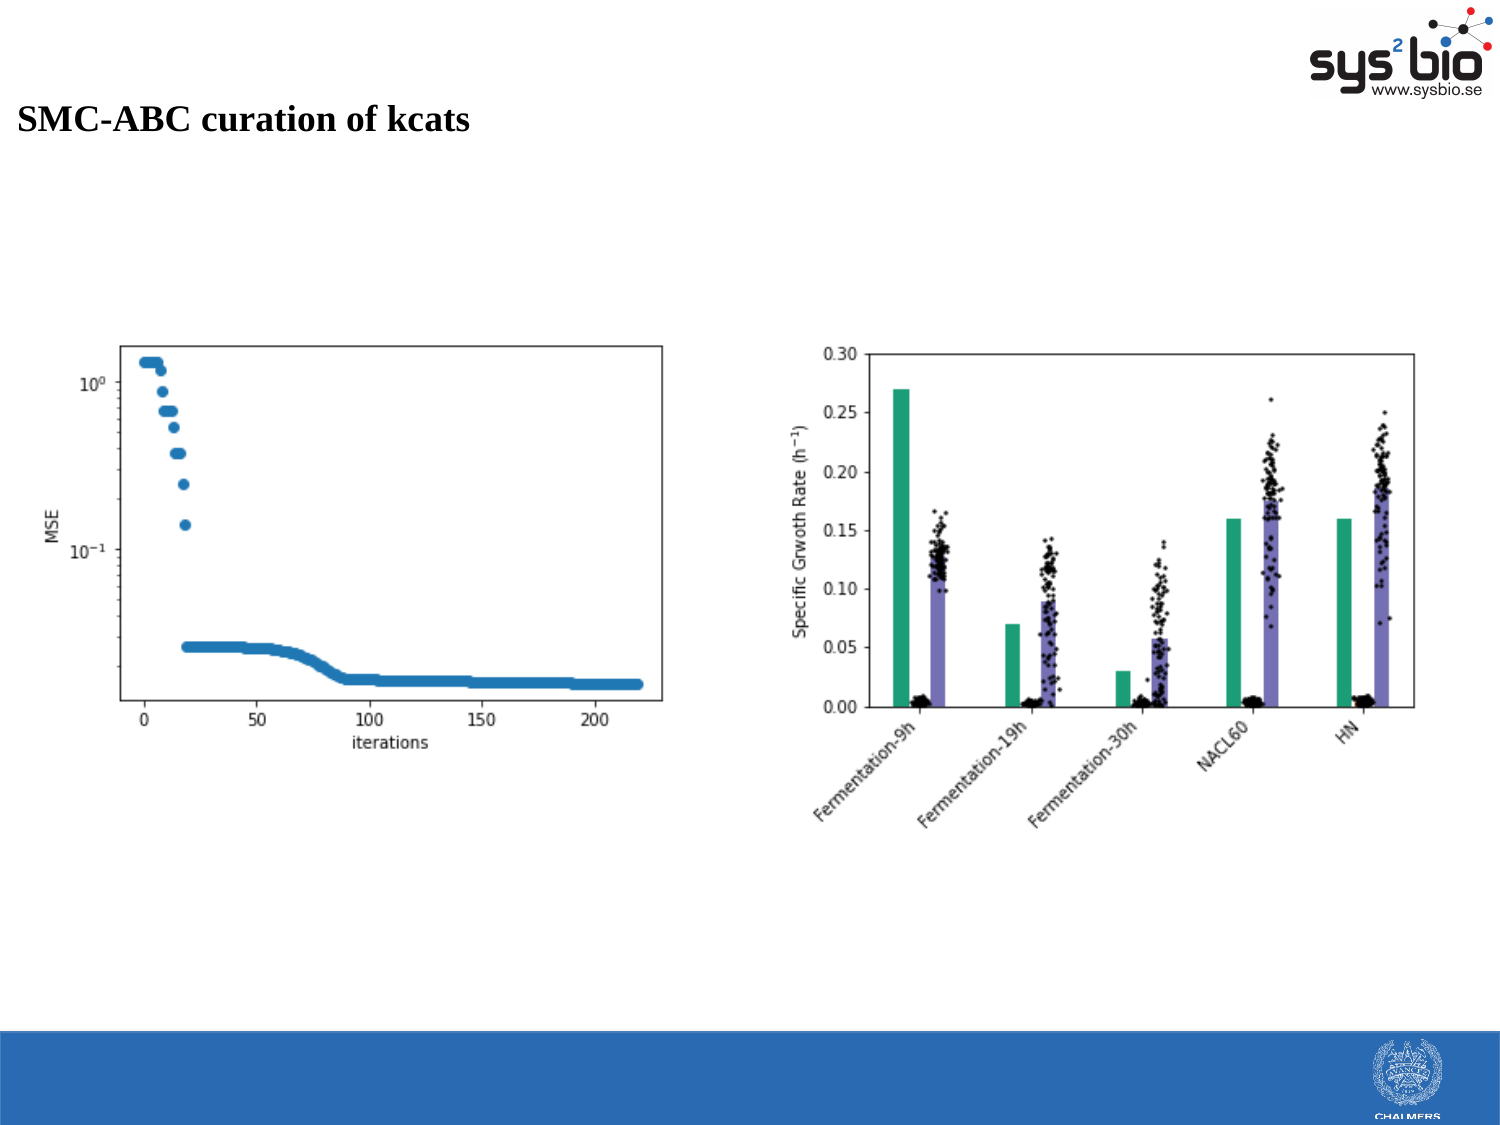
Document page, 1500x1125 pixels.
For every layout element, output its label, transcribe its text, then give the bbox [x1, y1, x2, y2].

text_box SMC-ABC curation of kcats [2, 86, 486, 147]
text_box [33, 336, 1425, 844]
picture [1310, 7, 1493, 99]
